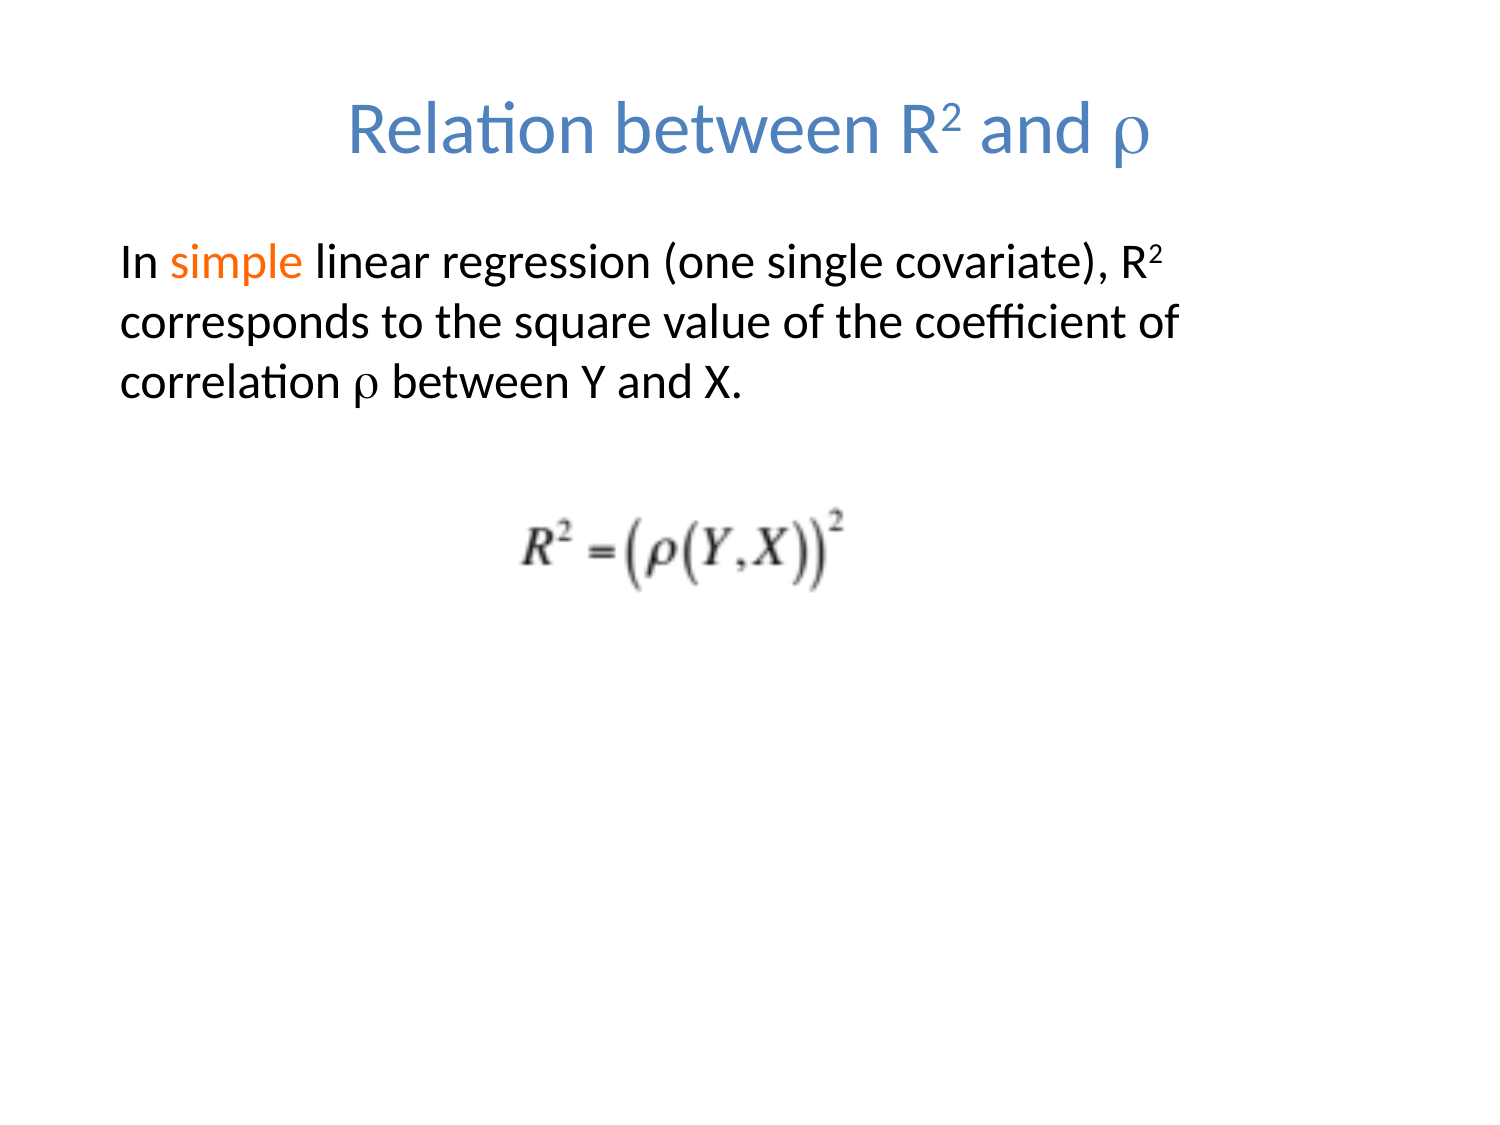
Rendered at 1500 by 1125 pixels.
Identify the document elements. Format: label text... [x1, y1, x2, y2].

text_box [513, 495, 851, 597]
text_box In simple linear regression (one single covariate), R2 corresponds to the square value of the coefficient of correlation r between Y and X. [105, 221, 1414, 417]
title Relation between R2 and r [75, 65, 1425, 182]
